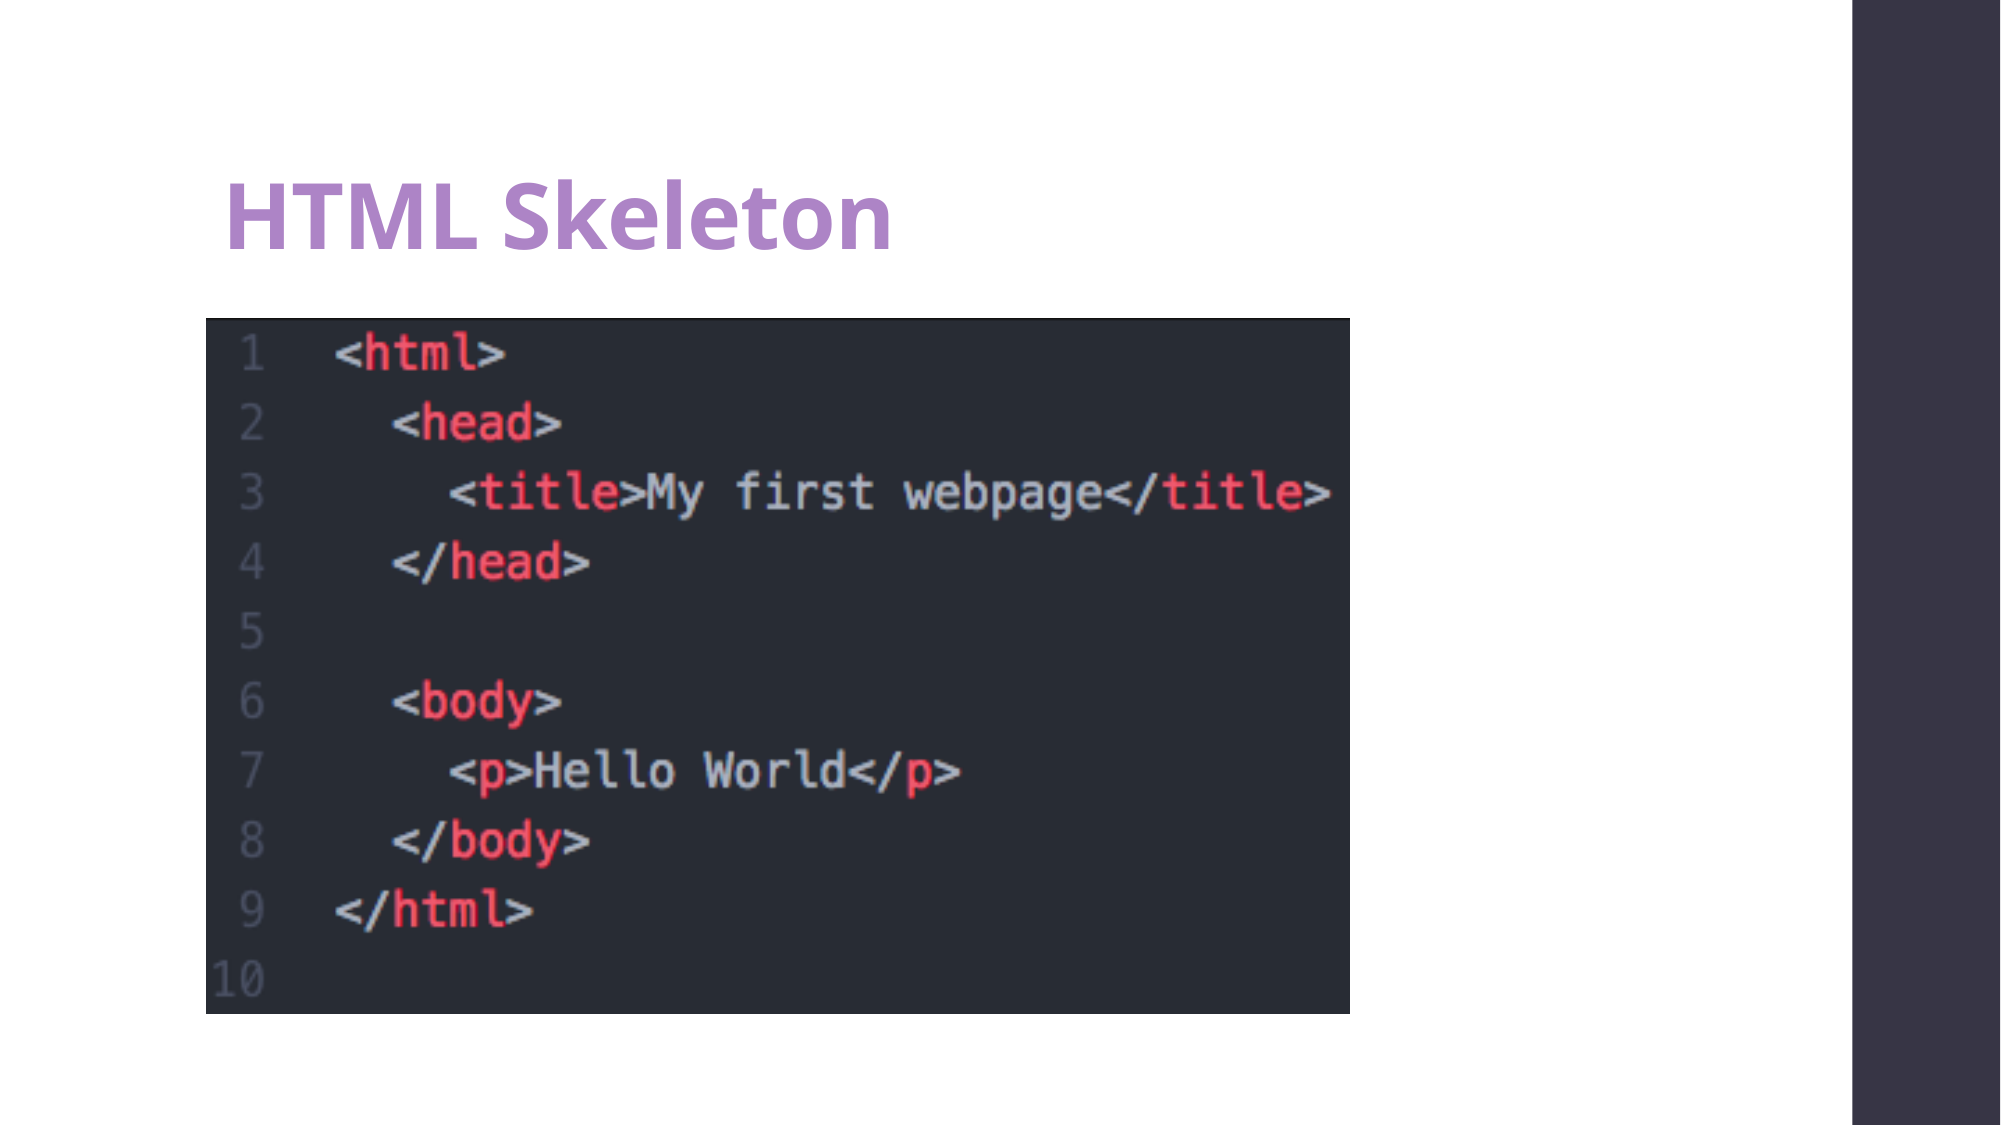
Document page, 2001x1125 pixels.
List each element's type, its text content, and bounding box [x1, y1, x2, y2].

title HTML Skeleton [206, 43, 1797, 278]
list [206, 318, 1351, 1015]
